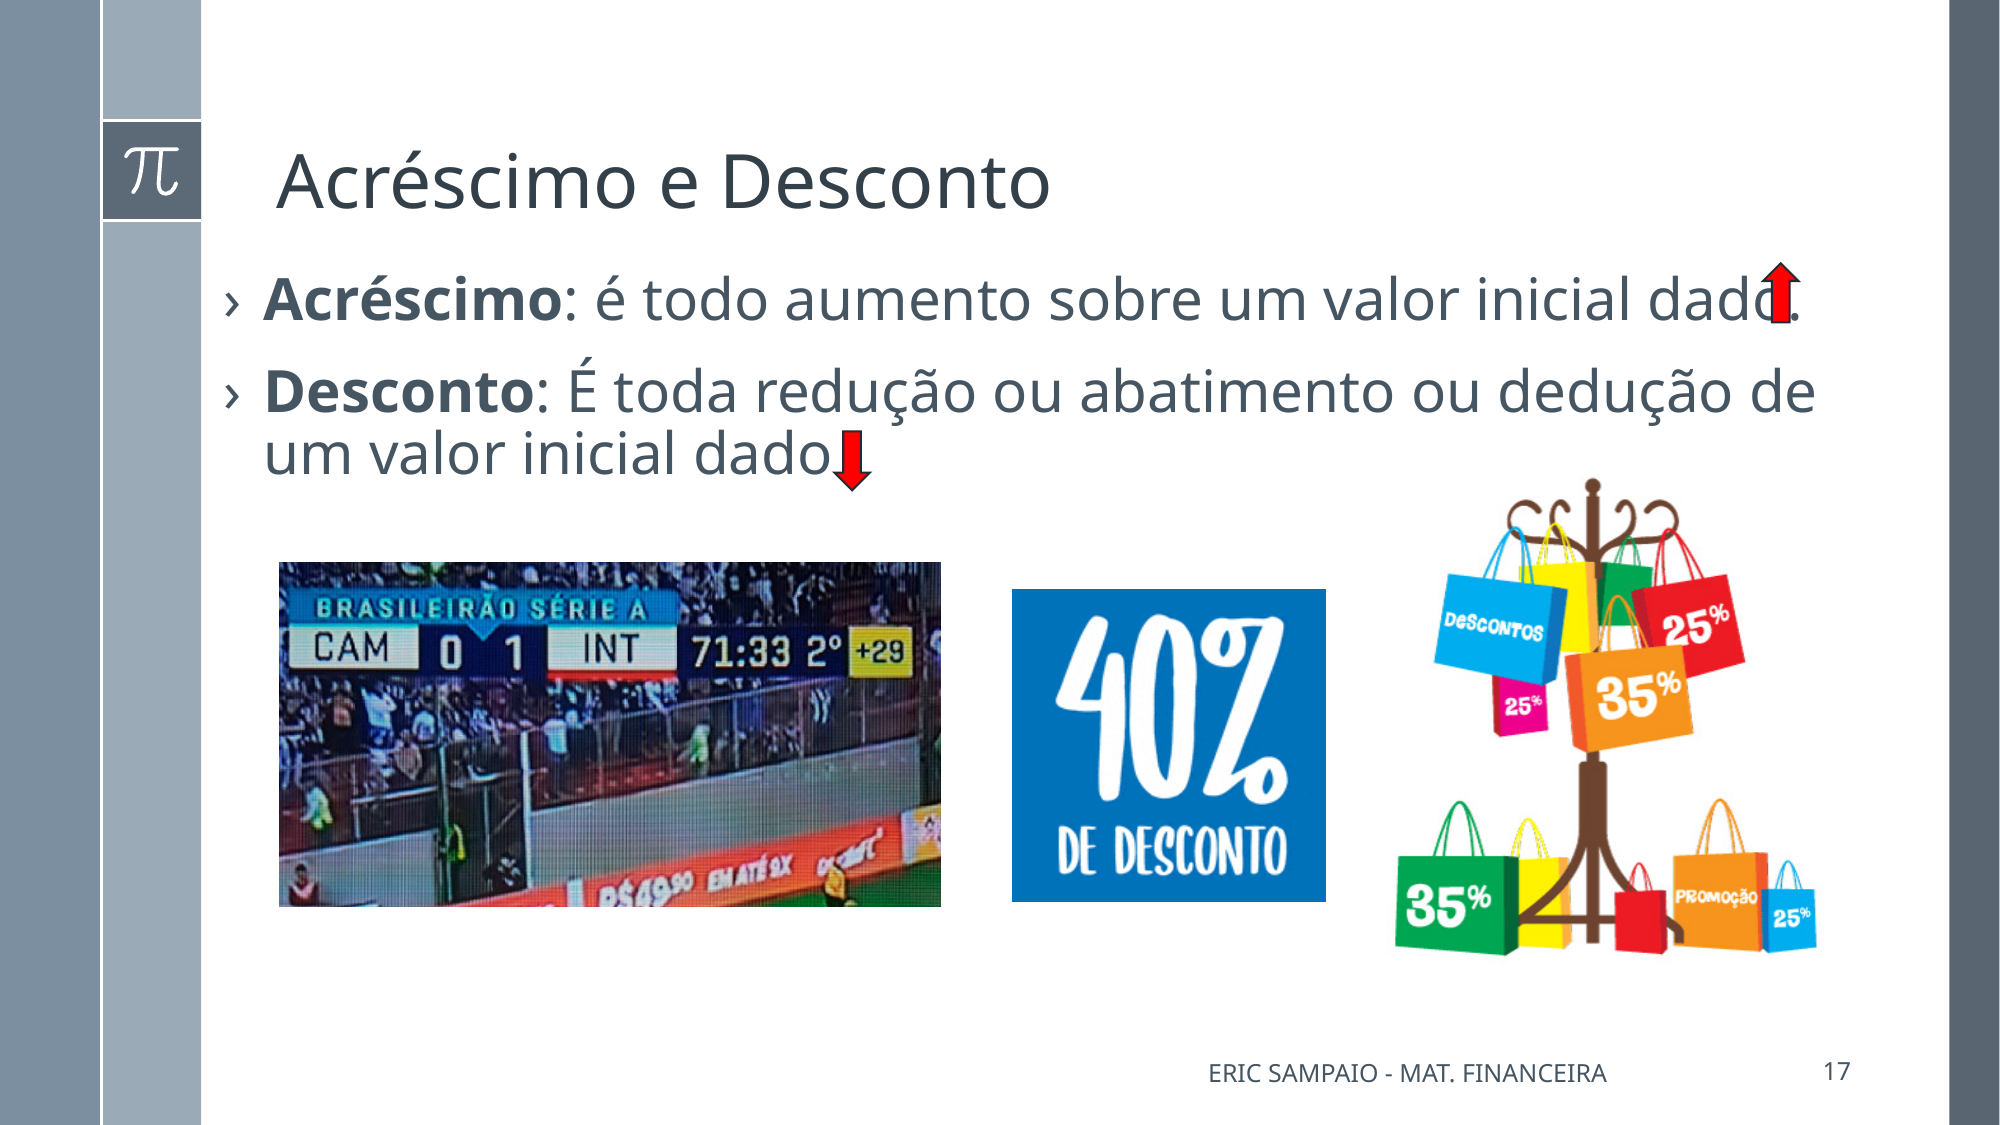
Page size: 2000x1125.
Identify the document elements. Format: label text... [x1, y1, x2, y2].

footer Eric Sampaio - Mat. Financeira [1082, 1042, 1734, 1103]
title Acréscimo e Desconto [261, 29, 1867, 233]
picture [279, 562, 941, 907]
slide_number 17 [1766, 1042, 1867, 1103]
picture [1012, 589, 1326, 902]
list Acréscimo: é todo aumento sobre um valor inicial dado. Desconto: É toda redução ou abatimento ou dedução de um valor inicial dado [208, 262, 1867, 587]
text_box [831, 430, 873, 492]
text_box [1760, 261, 1801, 324]
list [1356, 455, 1865, 967]
